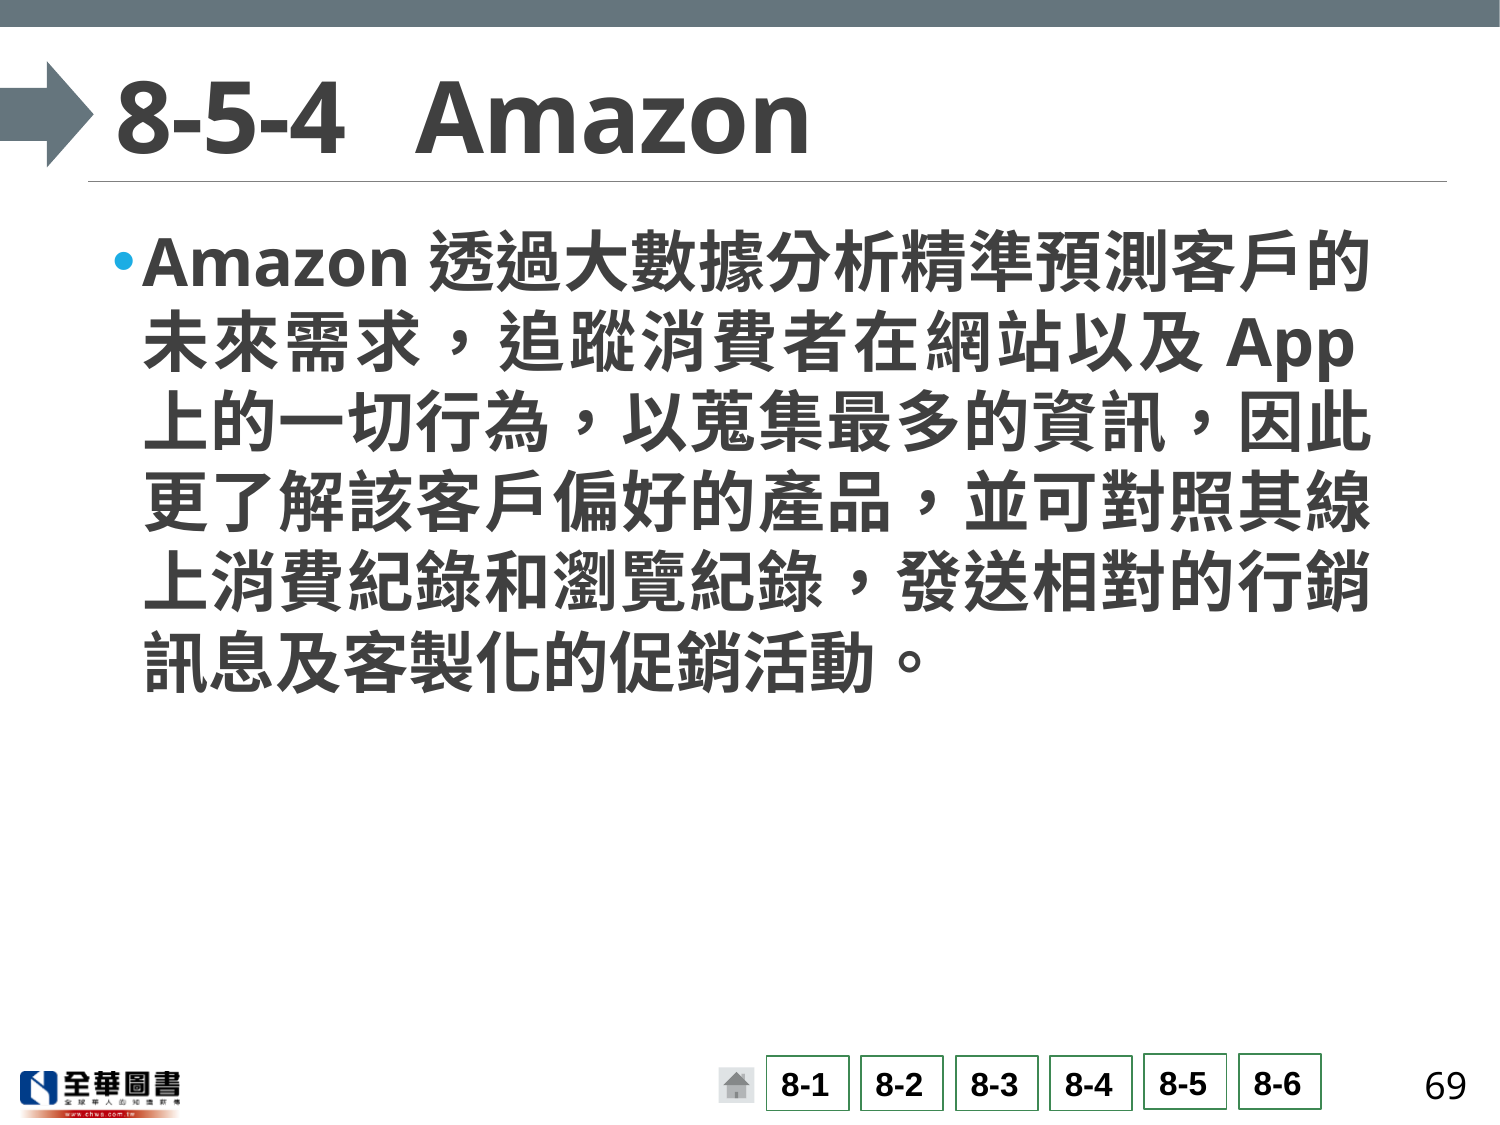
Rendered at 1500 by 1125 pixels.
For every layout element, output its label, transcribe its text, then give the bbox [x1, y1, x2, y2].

picture [20, 1071, 180, 1118]
list Amazon透過大數據分析精準預測客戶的未來需求，追蹤消費者在網站以及App上的一切行為，以蒐集最多的資訊，因此更了解該客戶偏好的產品，並可對照其線上消費紀錄和瀏覽紀錄，發送相對的行銷訊息及客製化的促銷活動。 [112, 212, 1373, 1024]
title 8-5-4 Amazon [100, 47, 1447, 182]
slide_number 69 [1320, 1057, 1483, 1118]
